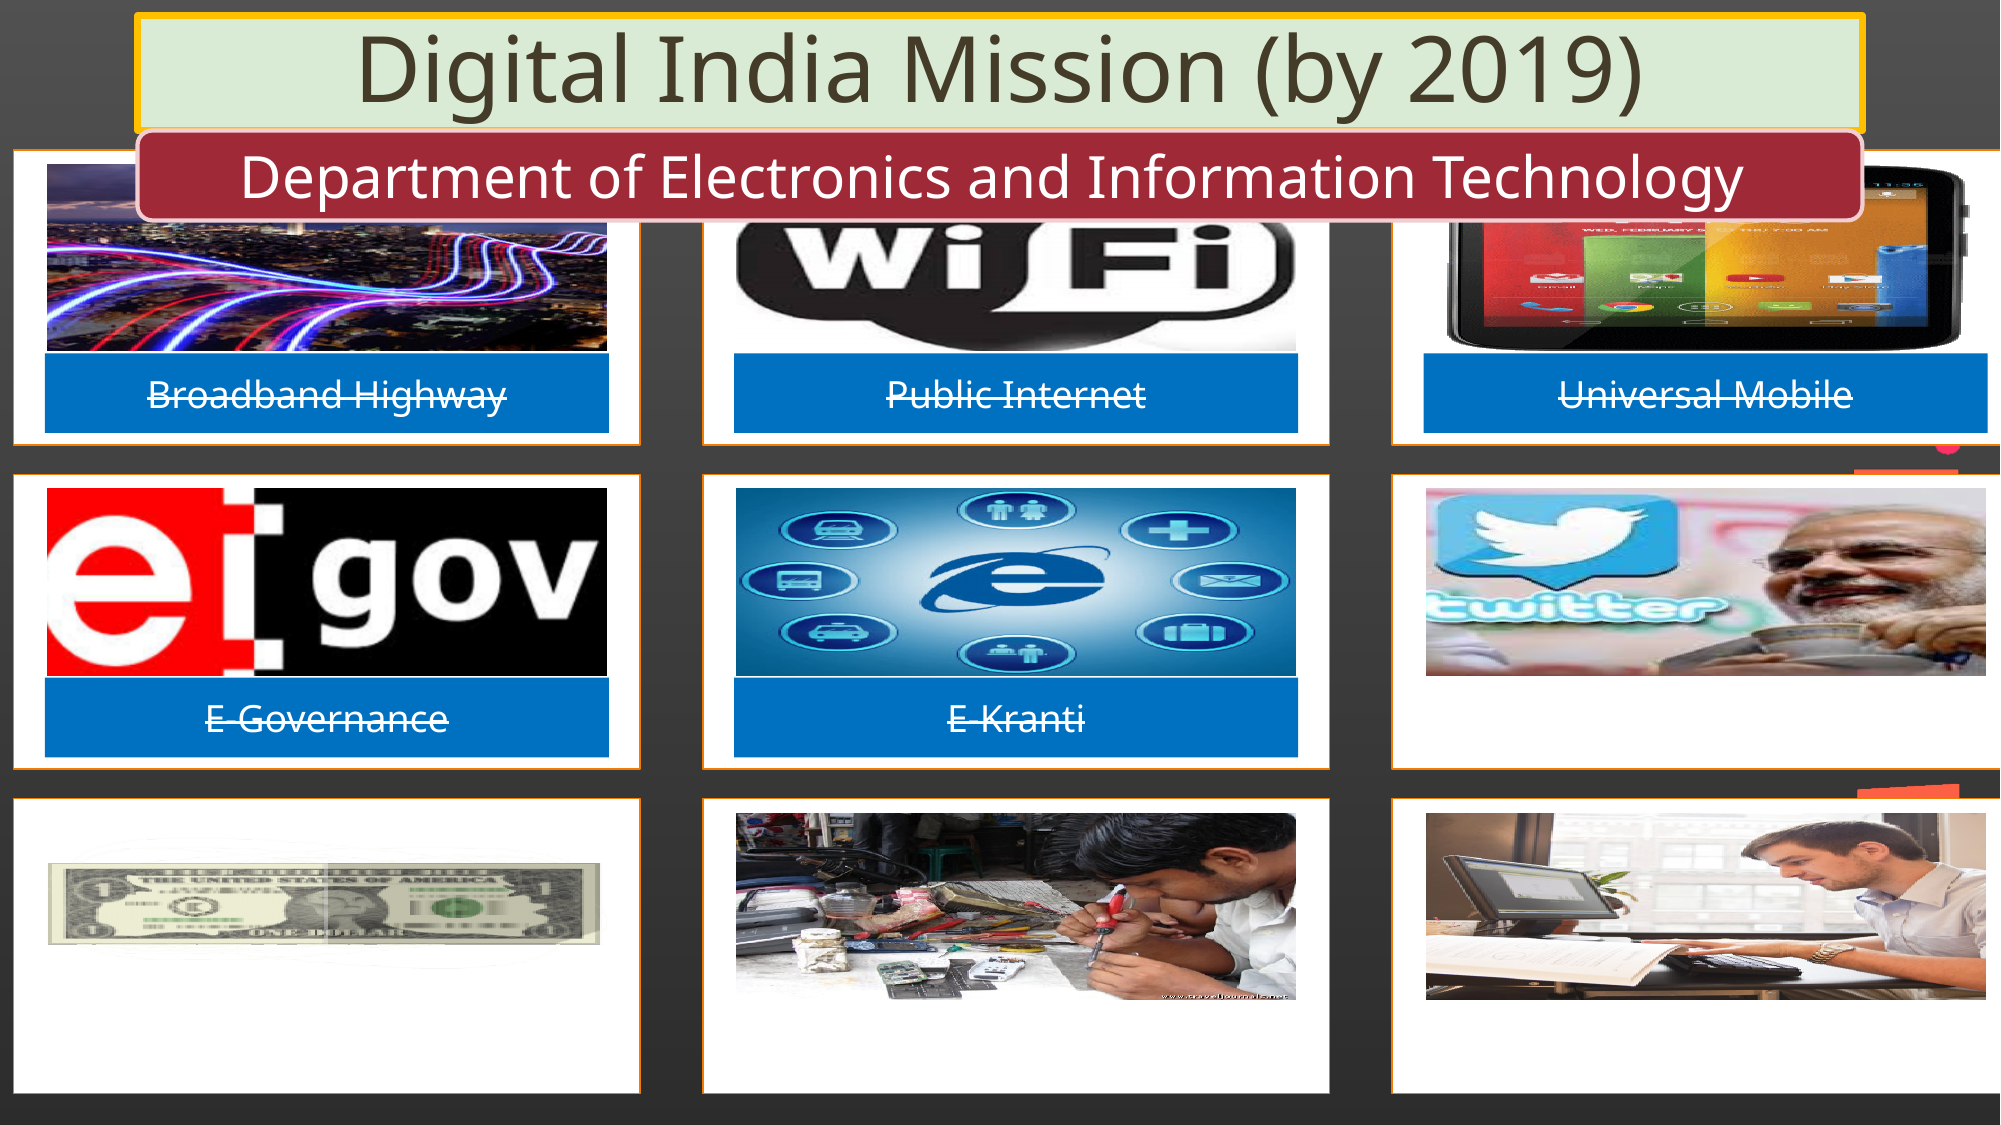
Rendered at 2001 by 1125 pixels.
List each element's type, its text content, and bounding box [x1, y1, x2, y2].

title Digital India Mission (by 2019) [134, 12, 1866, 134]
text_box Department of Electronics and Information Technology [135, 128, 1865, 147]
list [13, 149, 2000, 1094]
